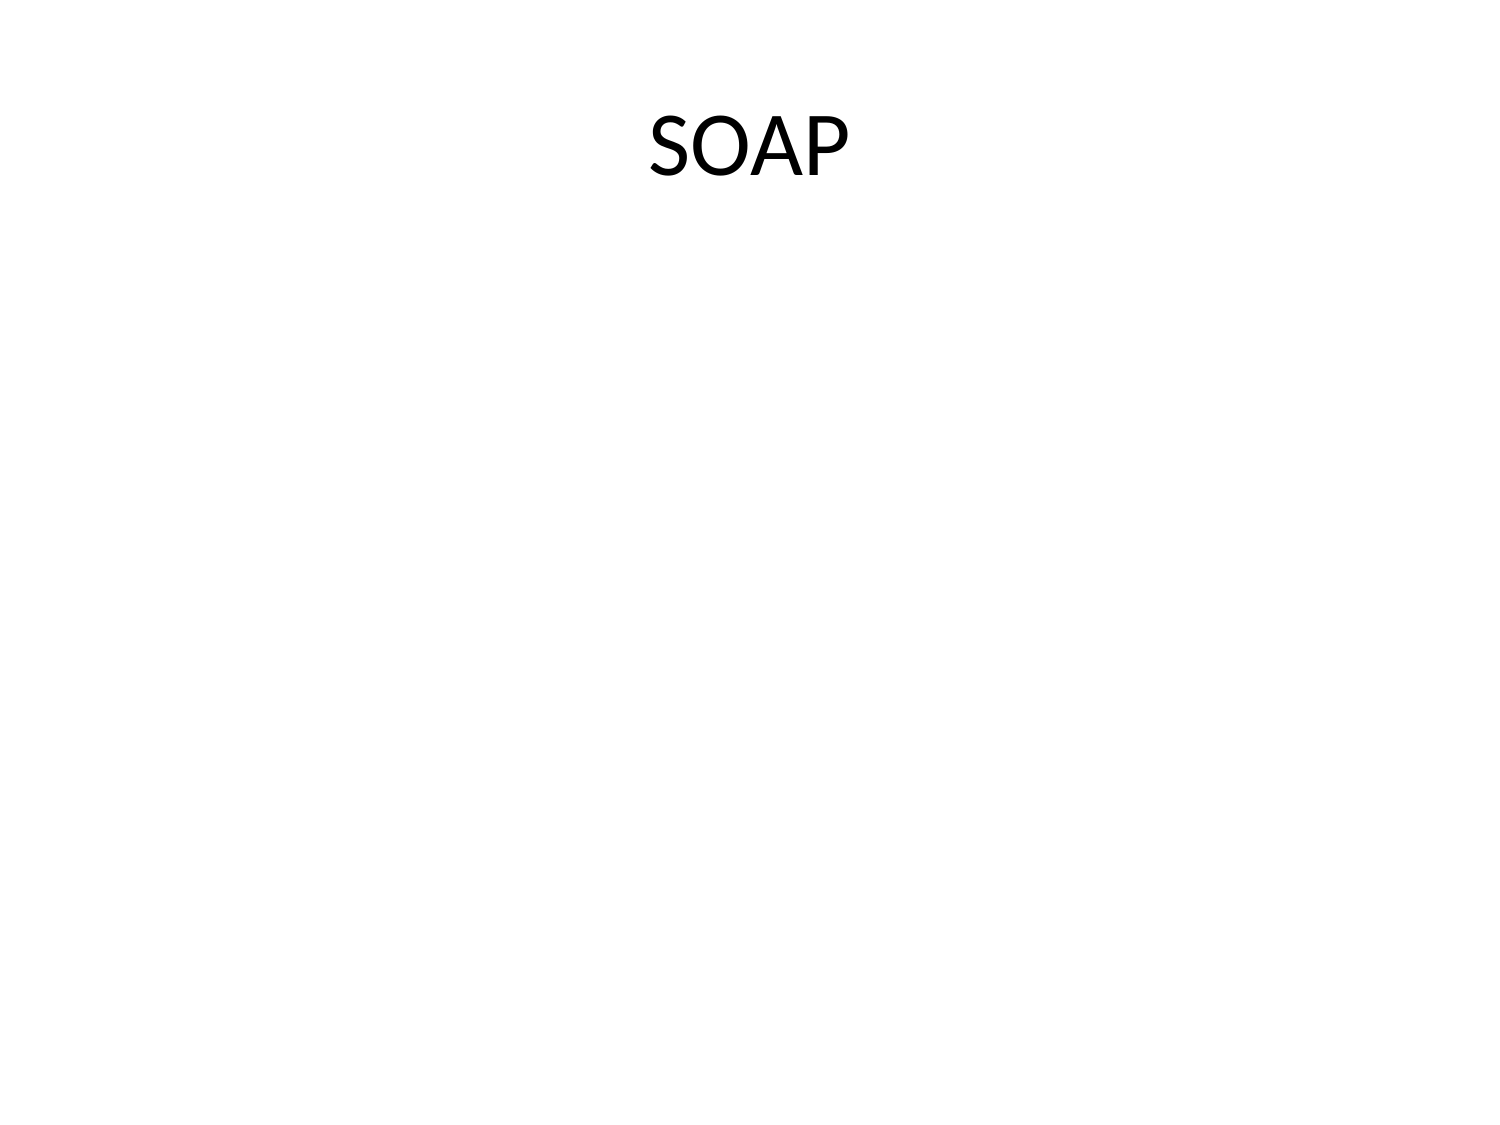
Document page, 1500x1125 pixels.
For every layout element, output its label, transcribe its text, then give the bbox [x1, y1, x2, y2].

title SOAP [75, 45, 1425, 233]
